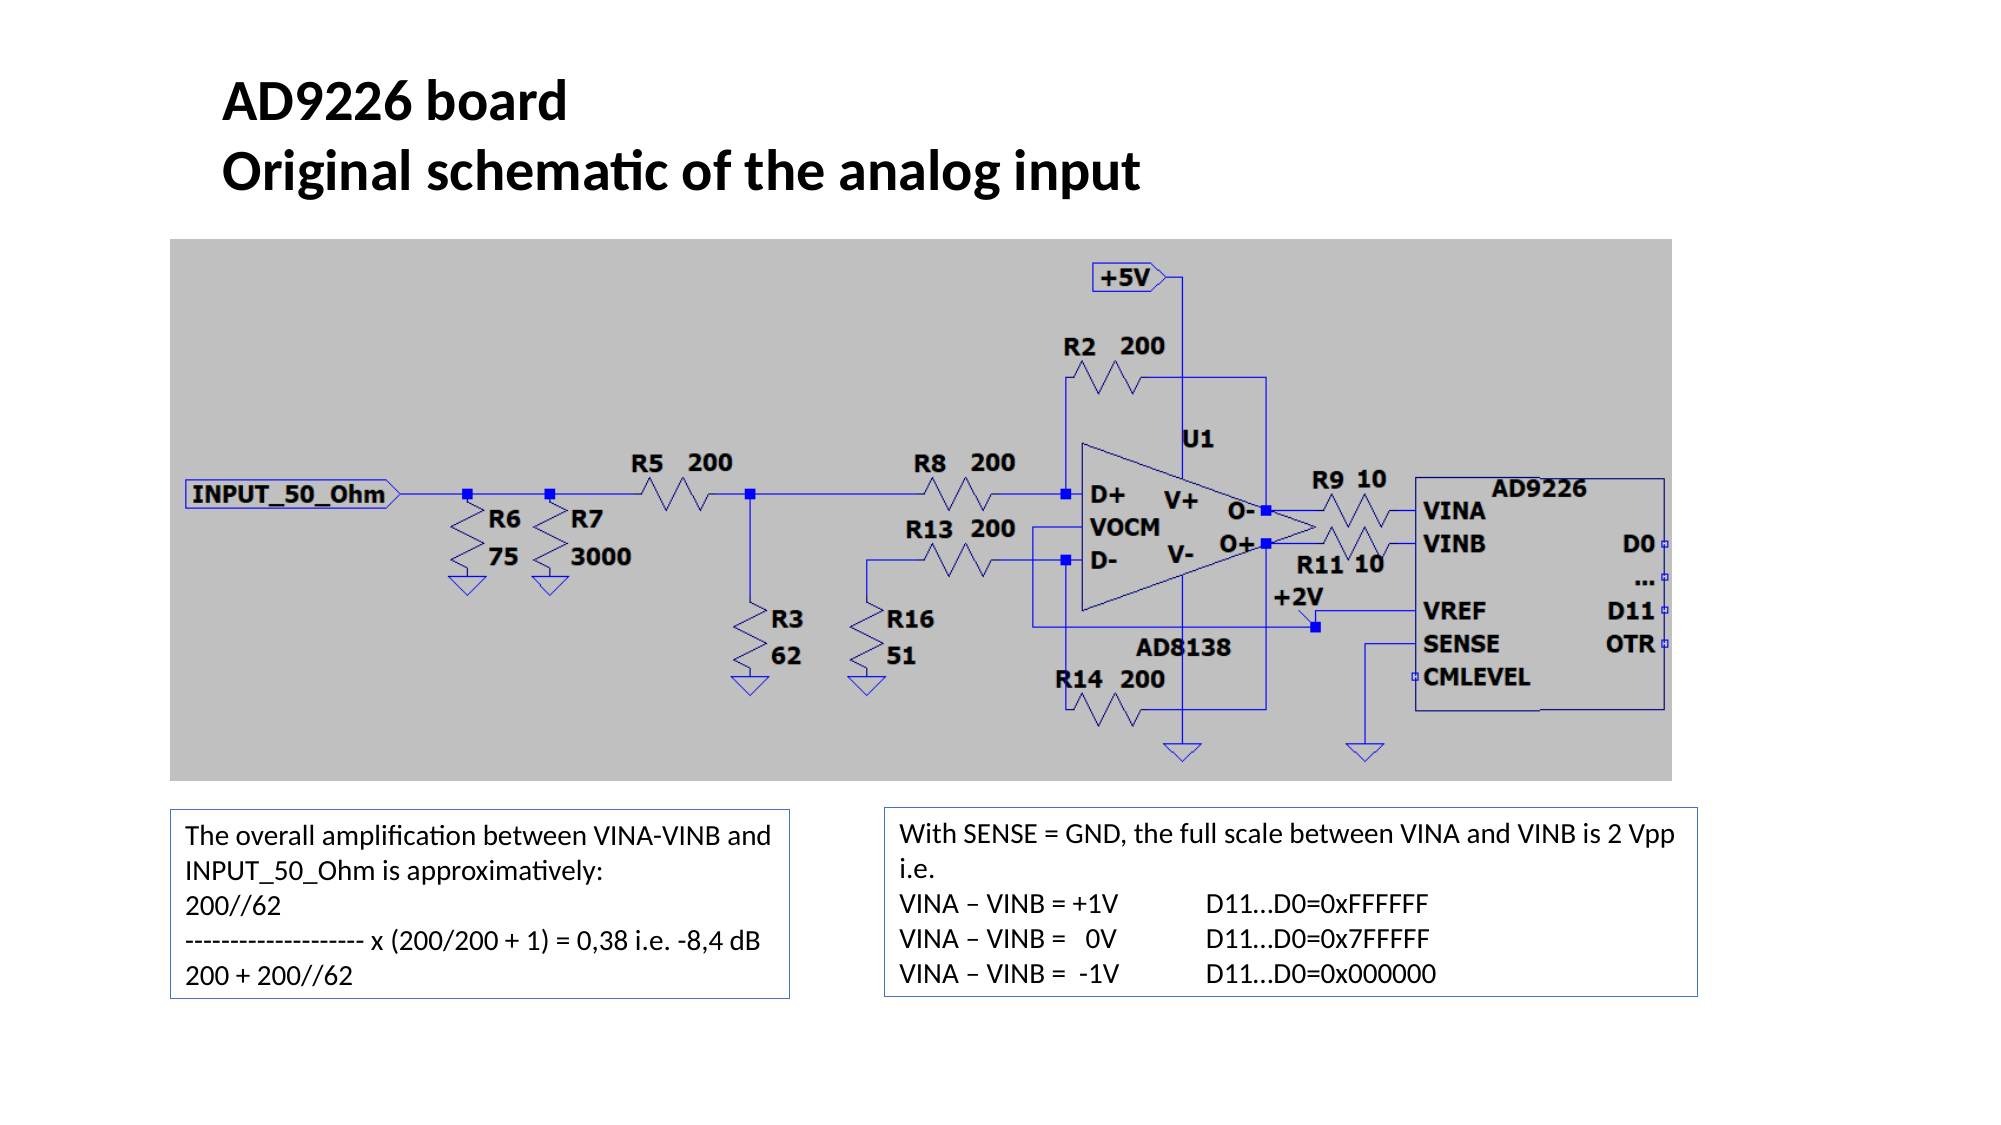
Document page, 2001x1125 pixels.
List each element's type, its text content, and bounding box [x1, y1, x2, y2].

text_box The overall amplification between VINA-VINB and INPUT_50_Ohm is approximatively: 200//62 -------------------- x (200/200 + 1) = 0,38 i.e. -8,4 dB 200 + 200//62 [170, 809, 790, 999]
text_box With SENSE = GND, the full scale between VINA and VINB is 2 Vpp i.e. VINA – VINB = +1V D11…D0=0xFFFFFF VINA – VINB = 0V D11…D0=0x7FFFFF VINA – VINB = -1V D11…D0=0x000000 [884, 807, 1698, 997]
text_box AD9226 board Original schematic of the analog input [207, 54, 1158, 210]
picture [170, 239, 1672, 782]
